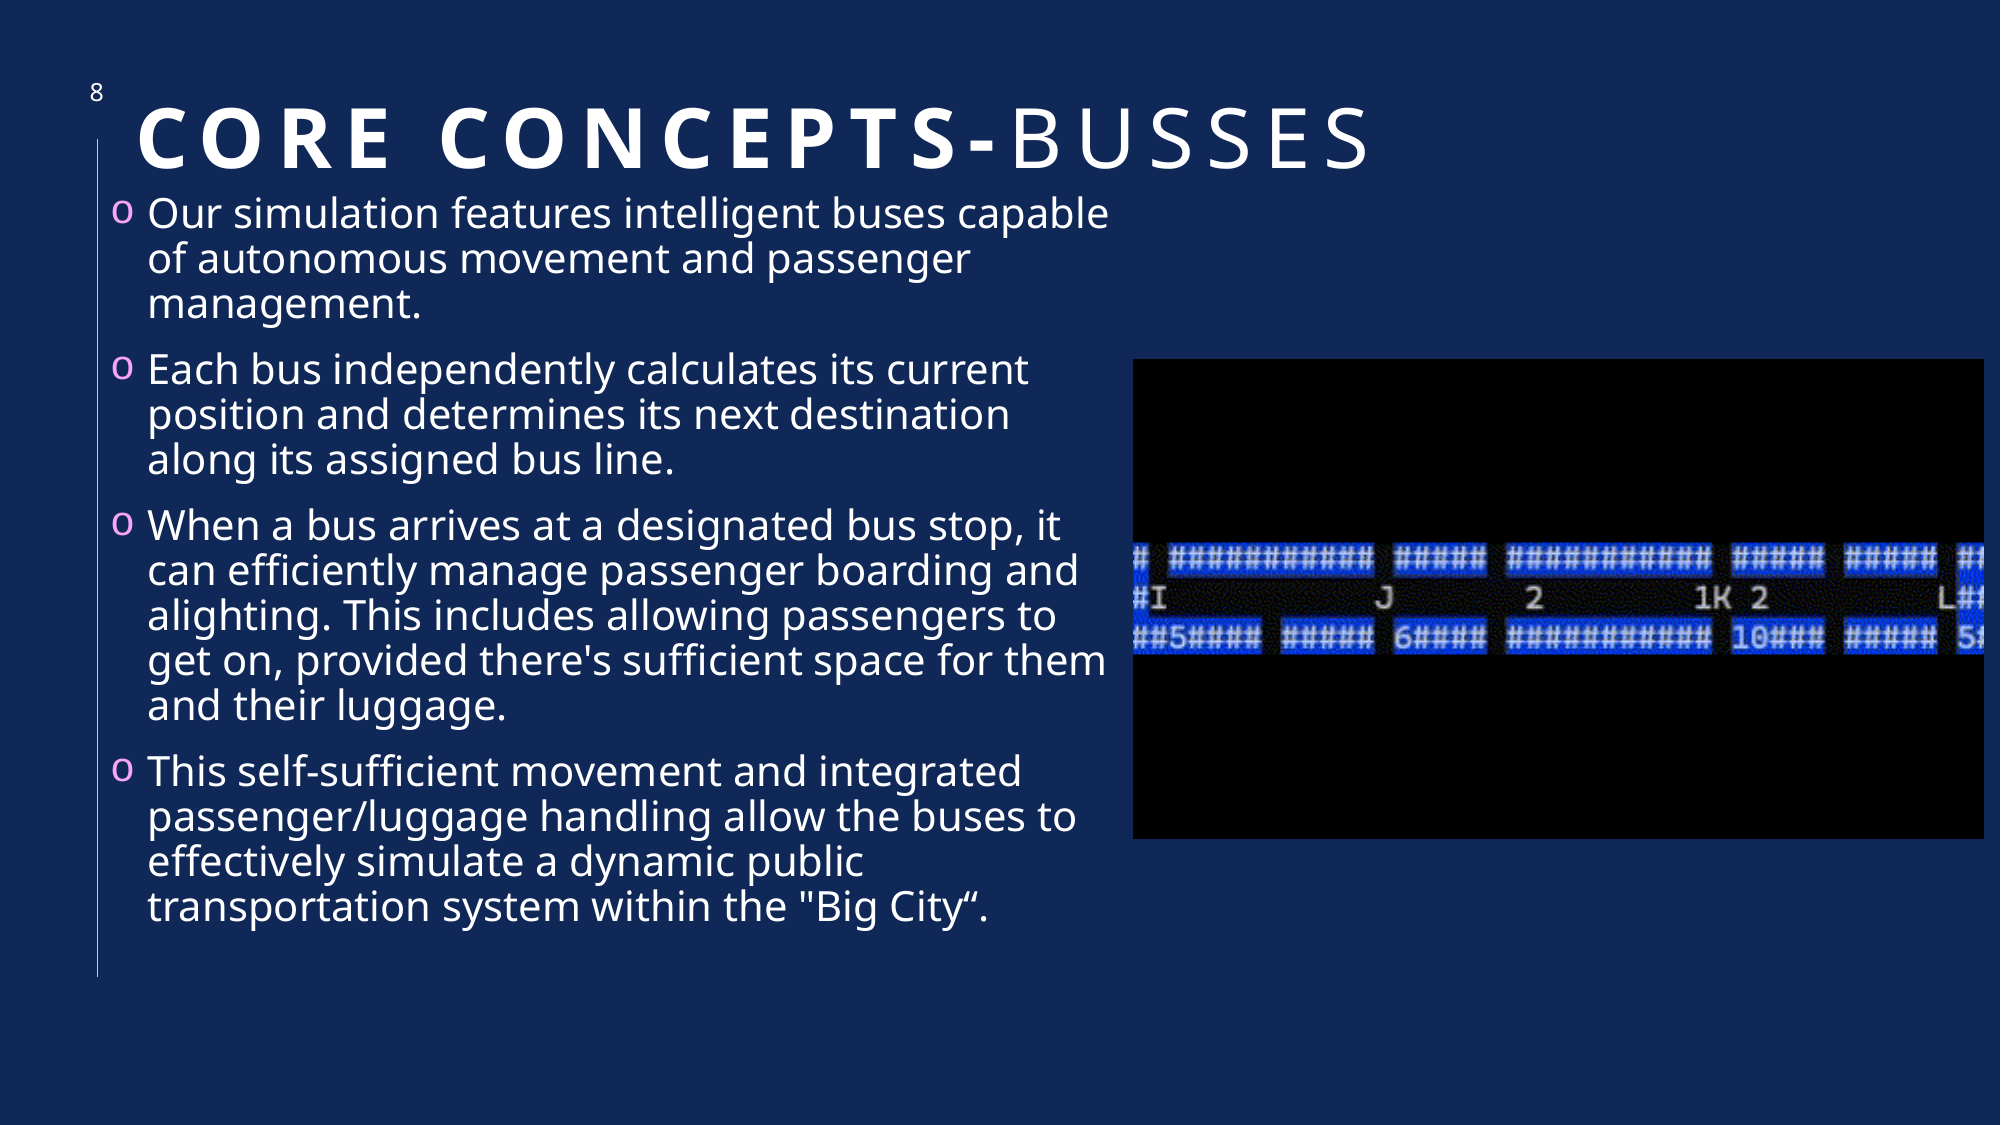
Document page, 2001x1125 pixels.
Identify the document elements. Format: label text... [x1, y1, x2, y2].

slide_number 8 [53, 67, 140, 119]
title Core concepts-busses [120, 53, 1905, 230]
list Our simulation features intelligent buses capable of autonomous movement and passenger management. Each bus independently calculates its current position and determines its next destination along its assigned bus line. When a bus arrives at a designated bus stop, it can efficiently manage passenger boarding and alighting. This includes allowing passengers to get on, provided there's sufficient space for them and their luggage. This self-sufficient movement and integrated passenger/luggage handling allow the buses to effectively simulate a dynamic public transportation system within the "Big City“. [95, 185, 1134, 1072]
picture [1133, 359, 1984, 839]
